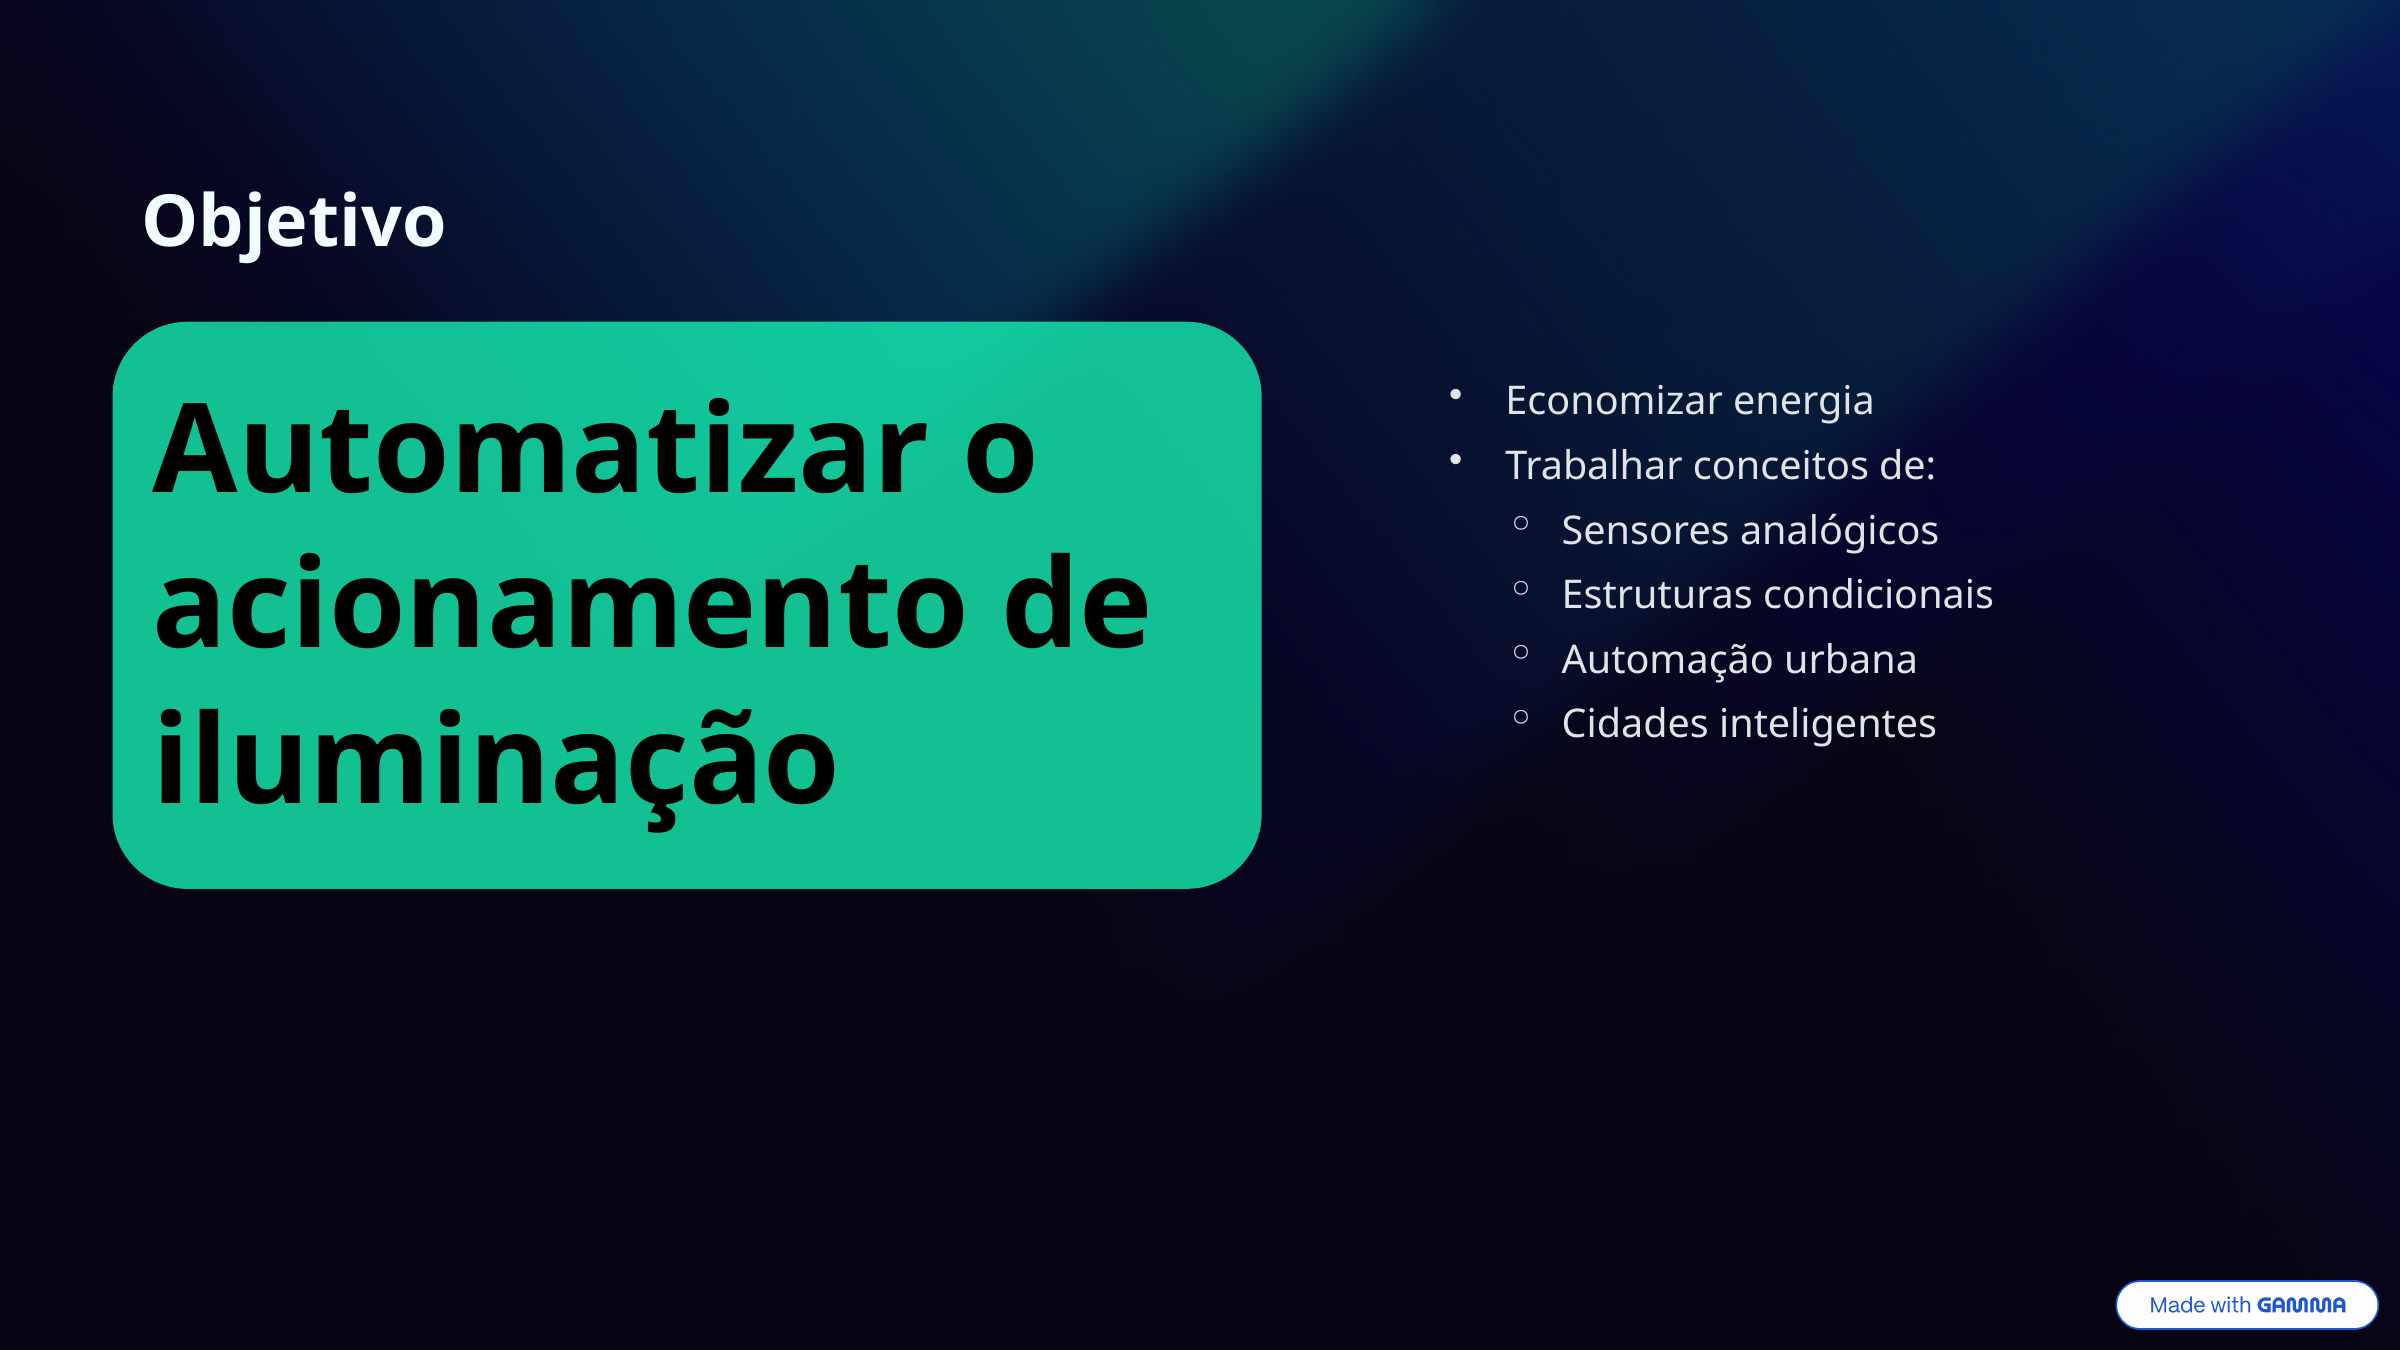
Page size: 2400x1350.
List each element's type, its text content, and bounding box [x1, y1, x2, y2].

text_box [112, 321, 1262, 881]
text_box Objetivo [141, 171, 862, 261]
text_box Economizar energia Trabalhar conceitos de: Sensores analógicos Estruturas condicionais Automação urbana Cidades inteligentes [1449, 358, 2260, 818]
text_box Automatizar o acionamento de iluminação [153, 362, 1233, 1139]
picture [2106, 1271, 2389, 1339]
